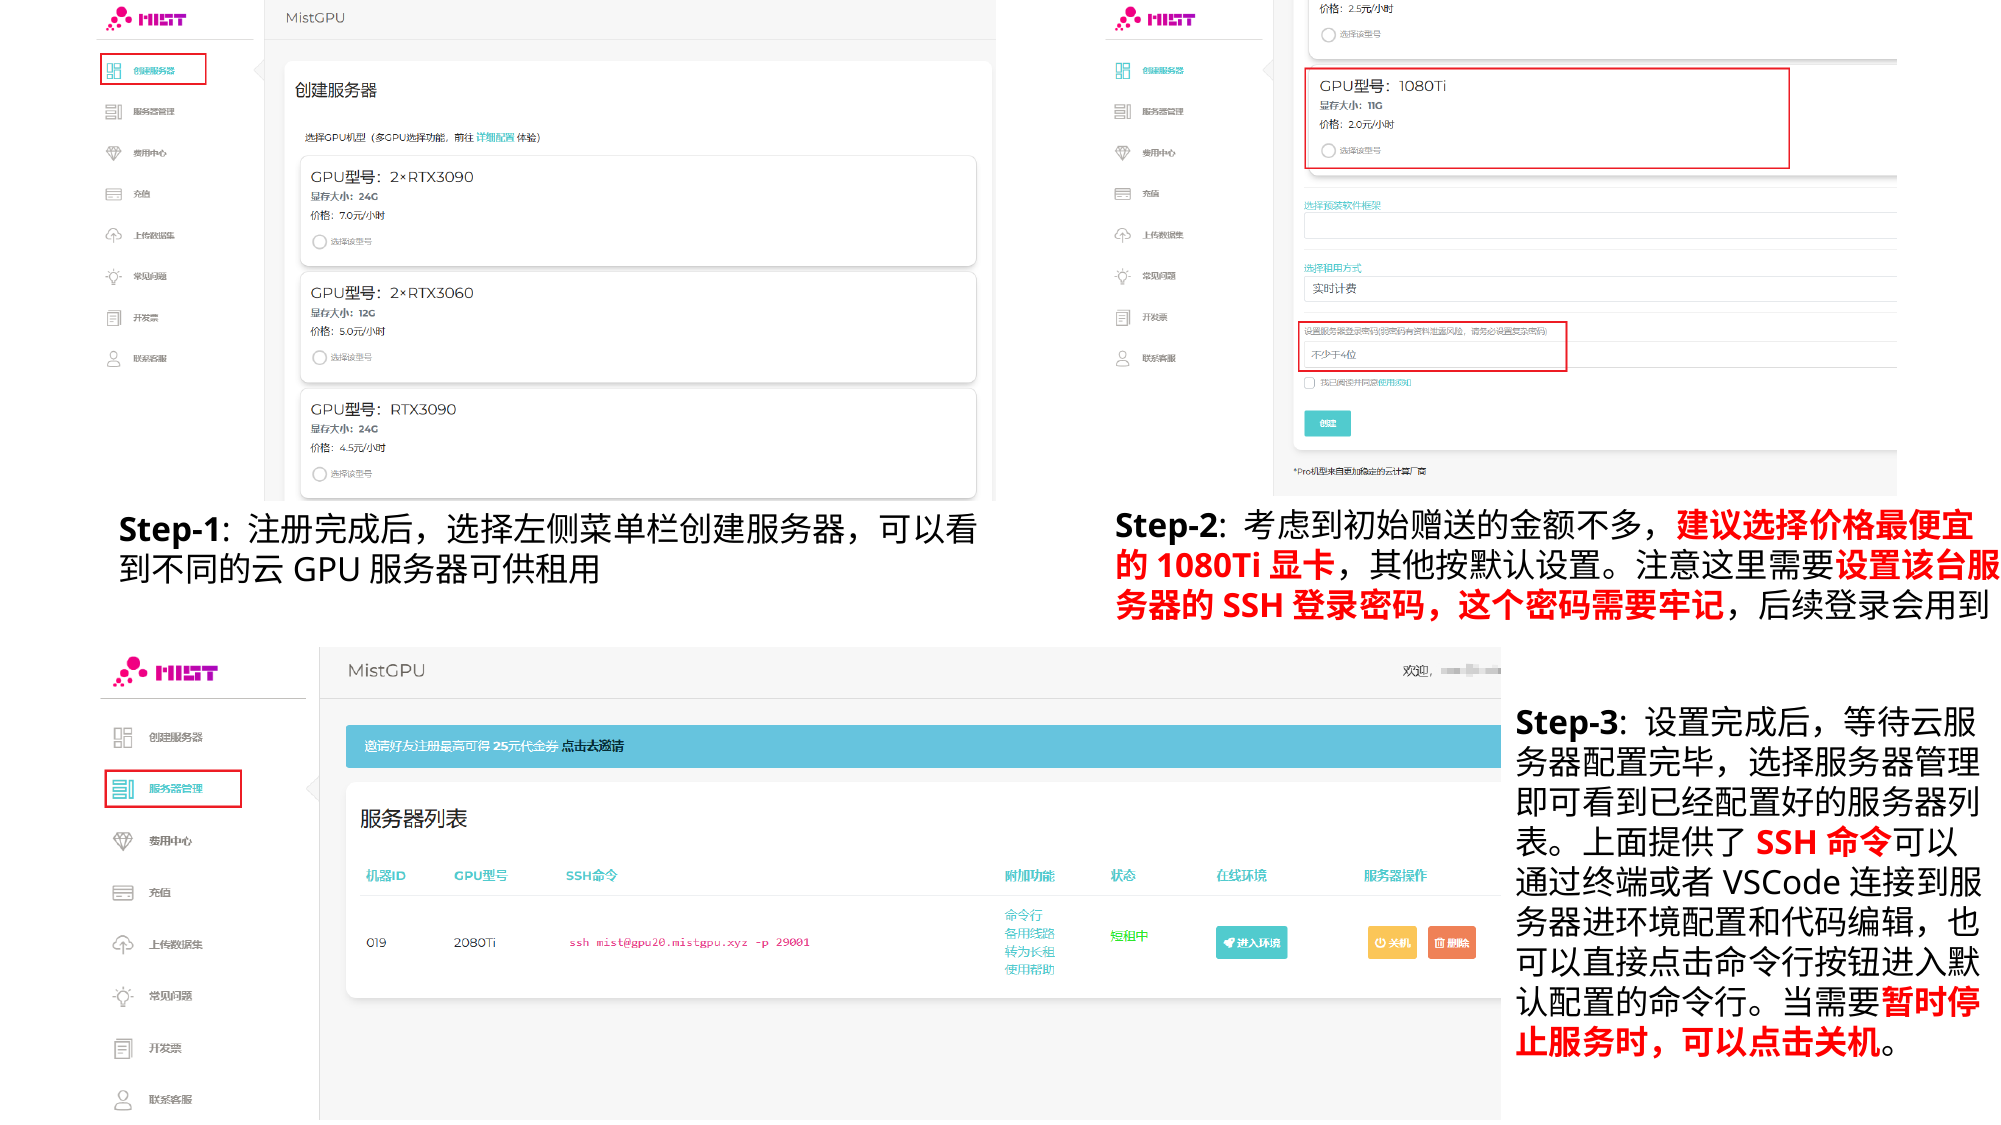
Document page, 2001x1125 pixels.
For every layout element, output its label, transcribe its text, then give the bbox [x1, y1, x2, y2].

text_box Step-2: 考虑到初始赠送的金额不多，建议选择价格最便宜的1080Ti显卡，其他按默认设置。注意这里需要设置该台服务器的SSH登录密码，这个密码需要牢记，后续登录会用到 [1100, 496, 2000, 632]
picture [93, 647, 1501, 1120]
text_box Step-3: 设置完成后，等待云服务器配置完毕，选择服务器管理即可看到已经配置好的服务器列表。上面提供了SSH命令可以通过终端或者VSCode连接到服务器进环境配置和代码编辑，也可以直接点击命令行按钮进入默认配置的命令行。当需要暂时停止服务时，可以点击关机。 [1501, 694, 2000, 1069]
text_box Step-1: 注册完成后，选择左侧菜单栏创建服务器，可以看到不同的云GPU服务器可供租用 [103, 500, 1026, 596]
picture [1102, 0, 1897, 496]
picture [93, 0, 996, 501]
